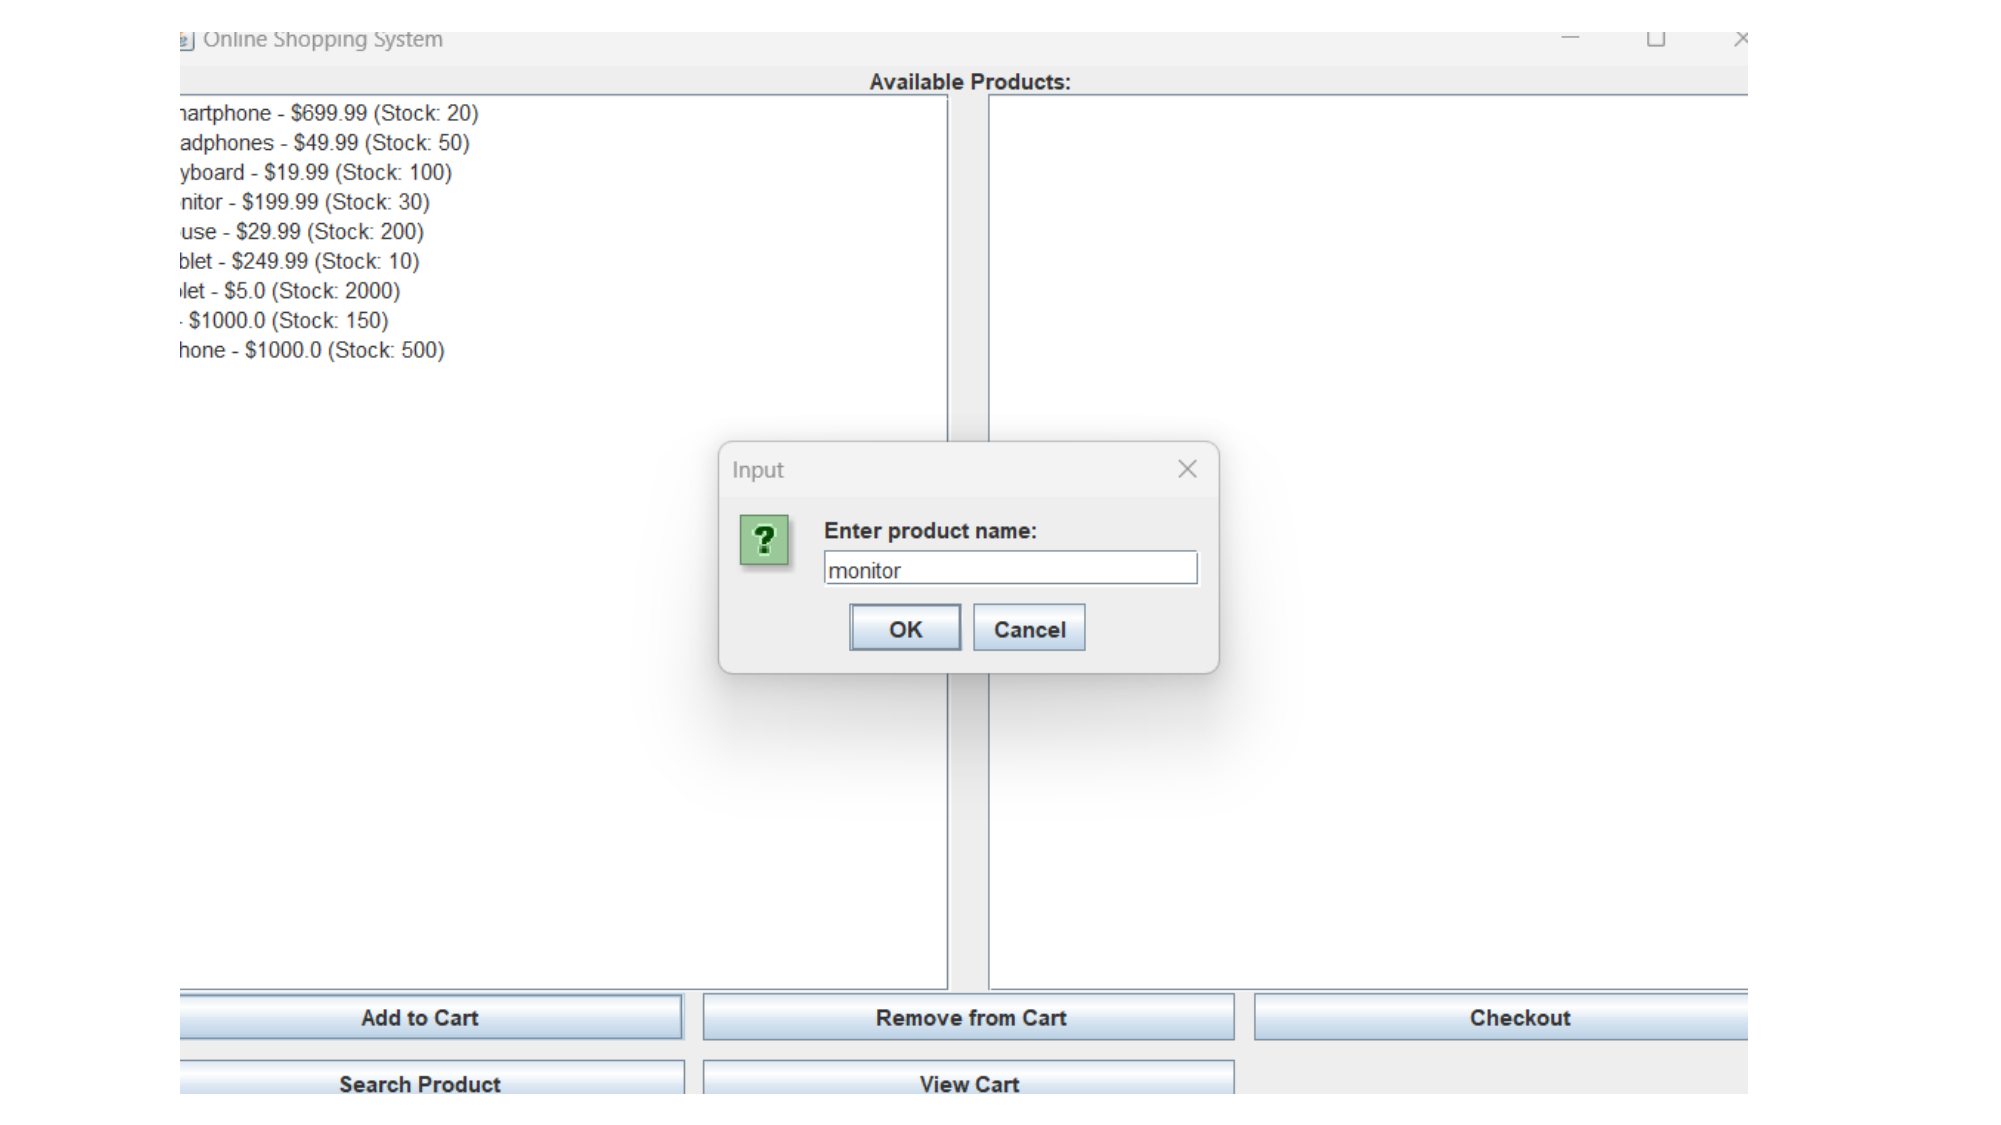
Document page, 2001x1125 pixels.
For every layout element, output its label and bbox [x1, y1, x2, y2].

list [180, 31, 1748, 1095]
